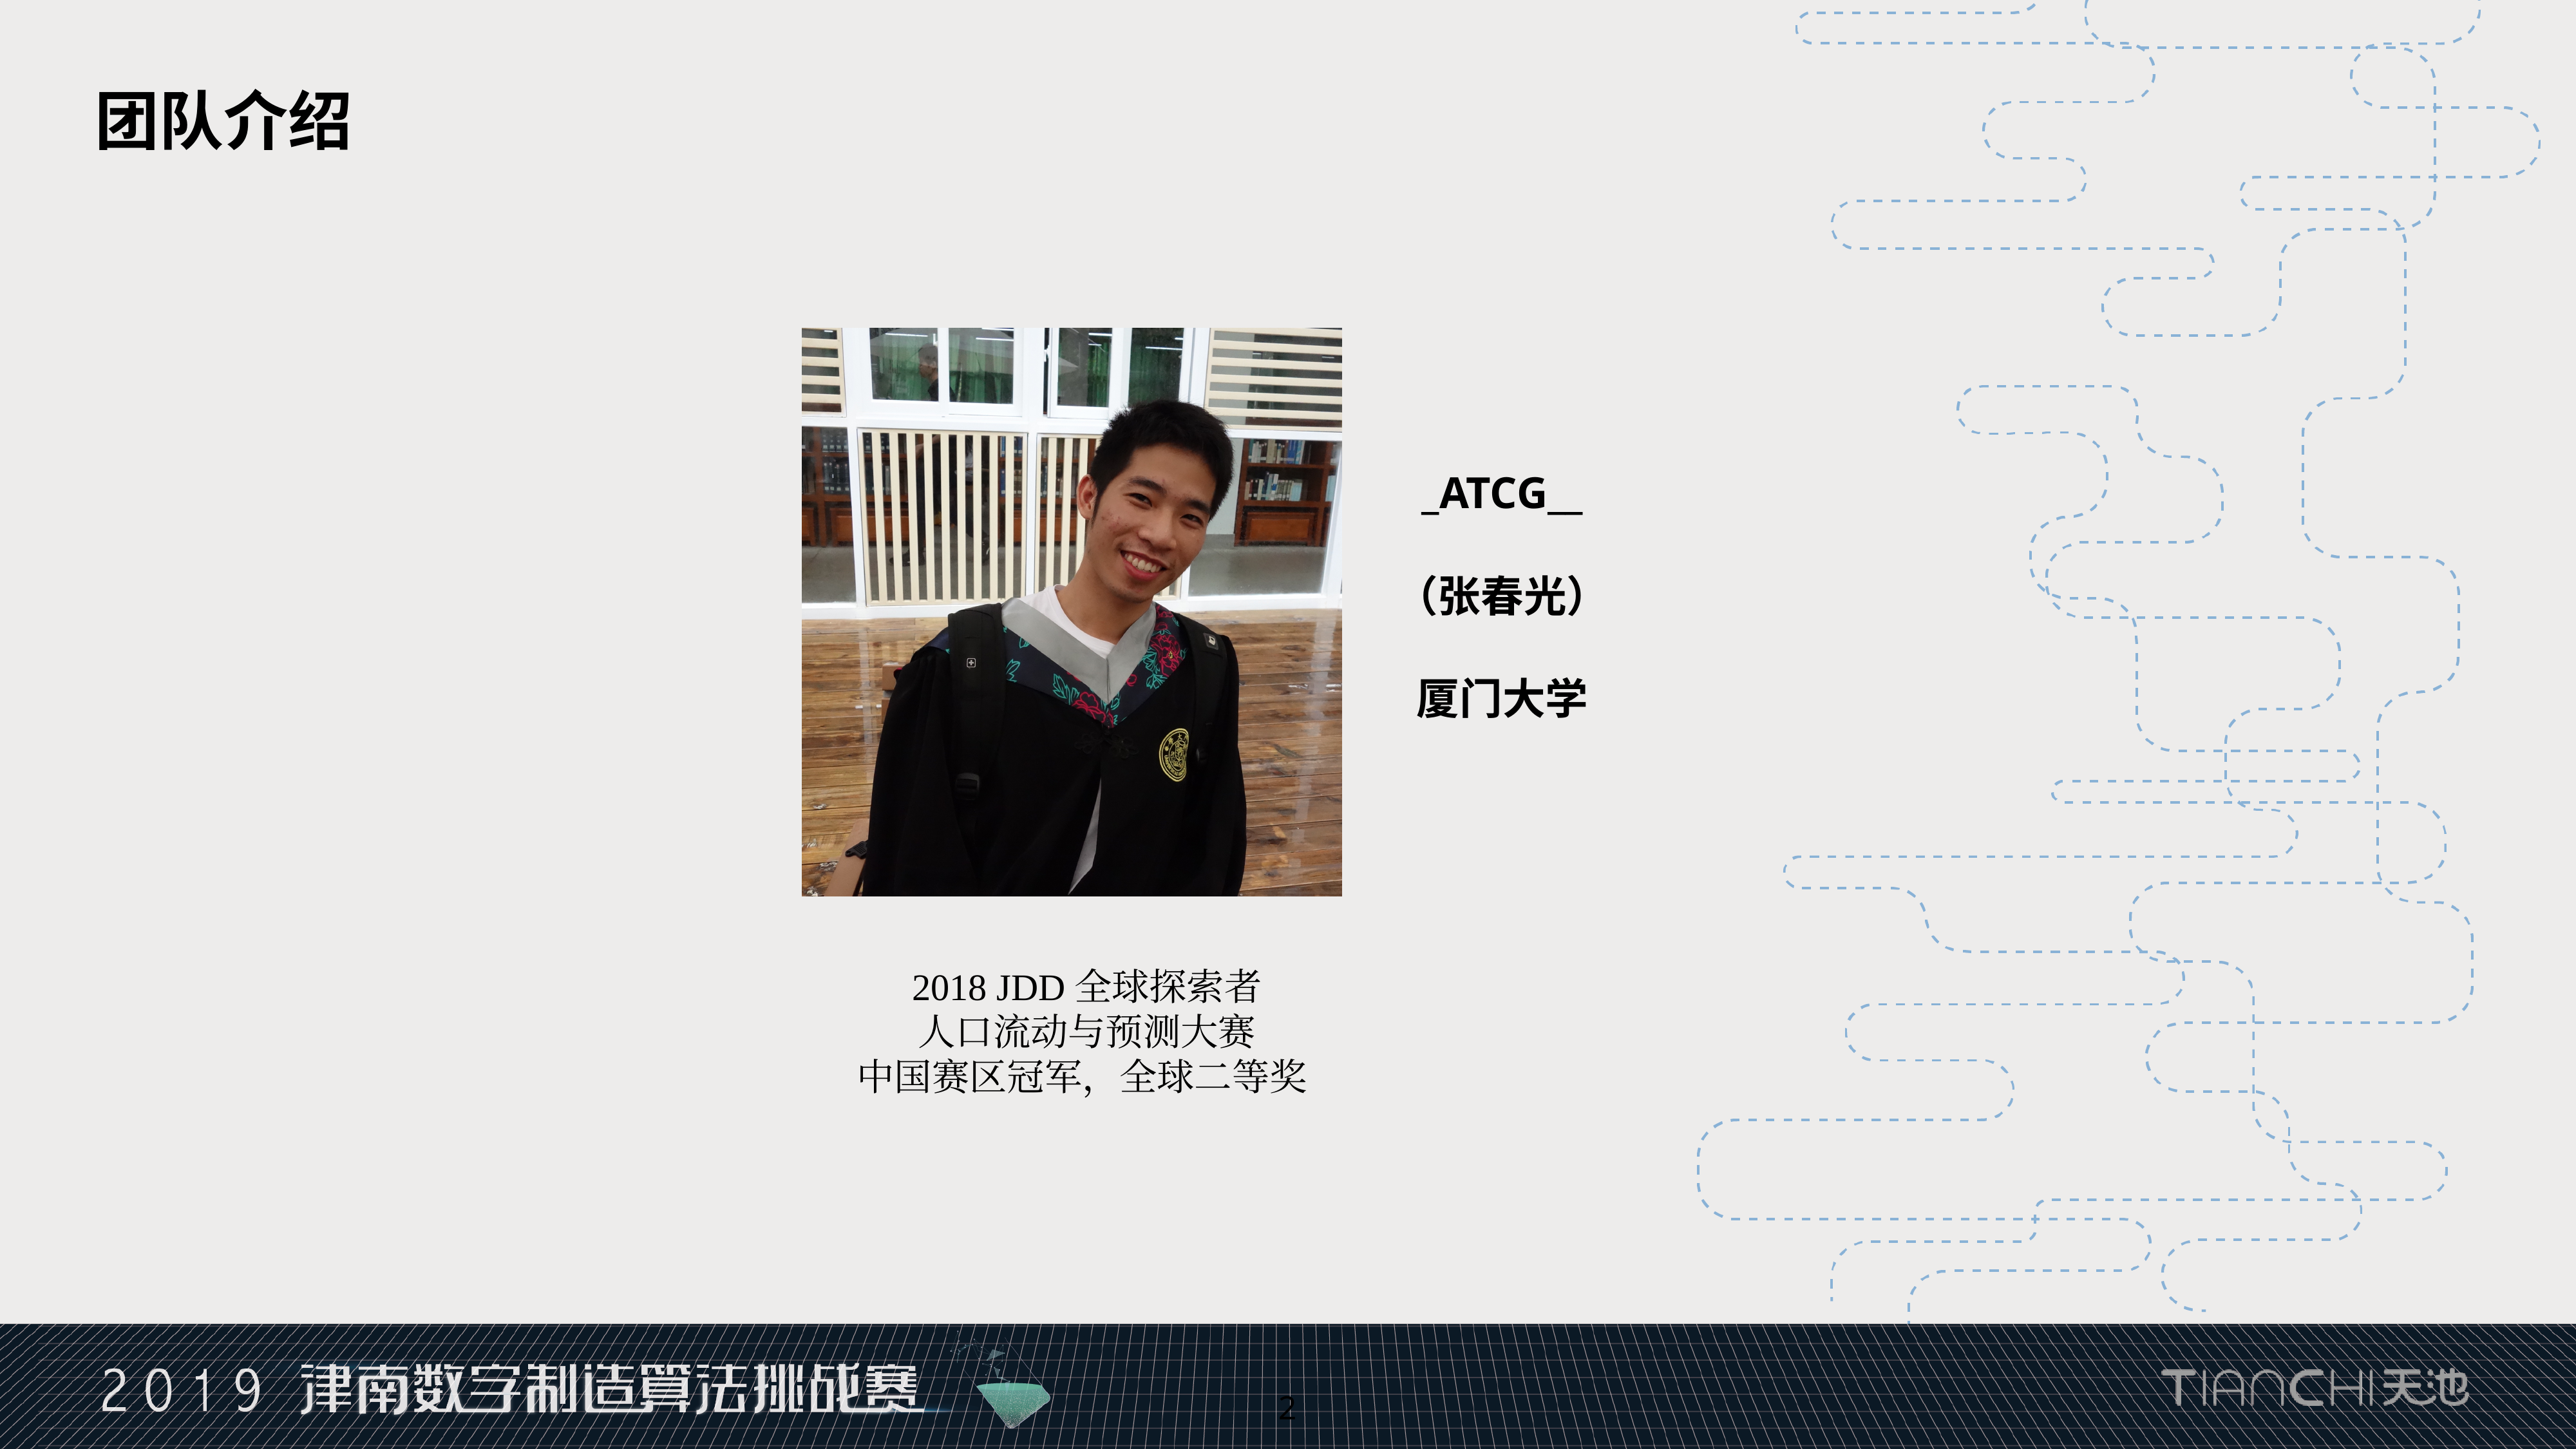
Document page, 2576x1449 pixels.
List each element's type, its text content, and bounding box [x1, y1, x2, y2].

text_box 2018 JDD全球探索者 人口流动与预测大赛 中国赛区冠军，全球二等奖 [851, 958, 1322, 1104]
slide_number 2 [1263, 1381, 1312, 1431]
text_box 团队介绍 [90, 75, 538, 163]
picture [0, 0, 2576, 1449]
text_box _ATCG__ （张春光） 厦门大学 [1389, 460, 1616, 729]
